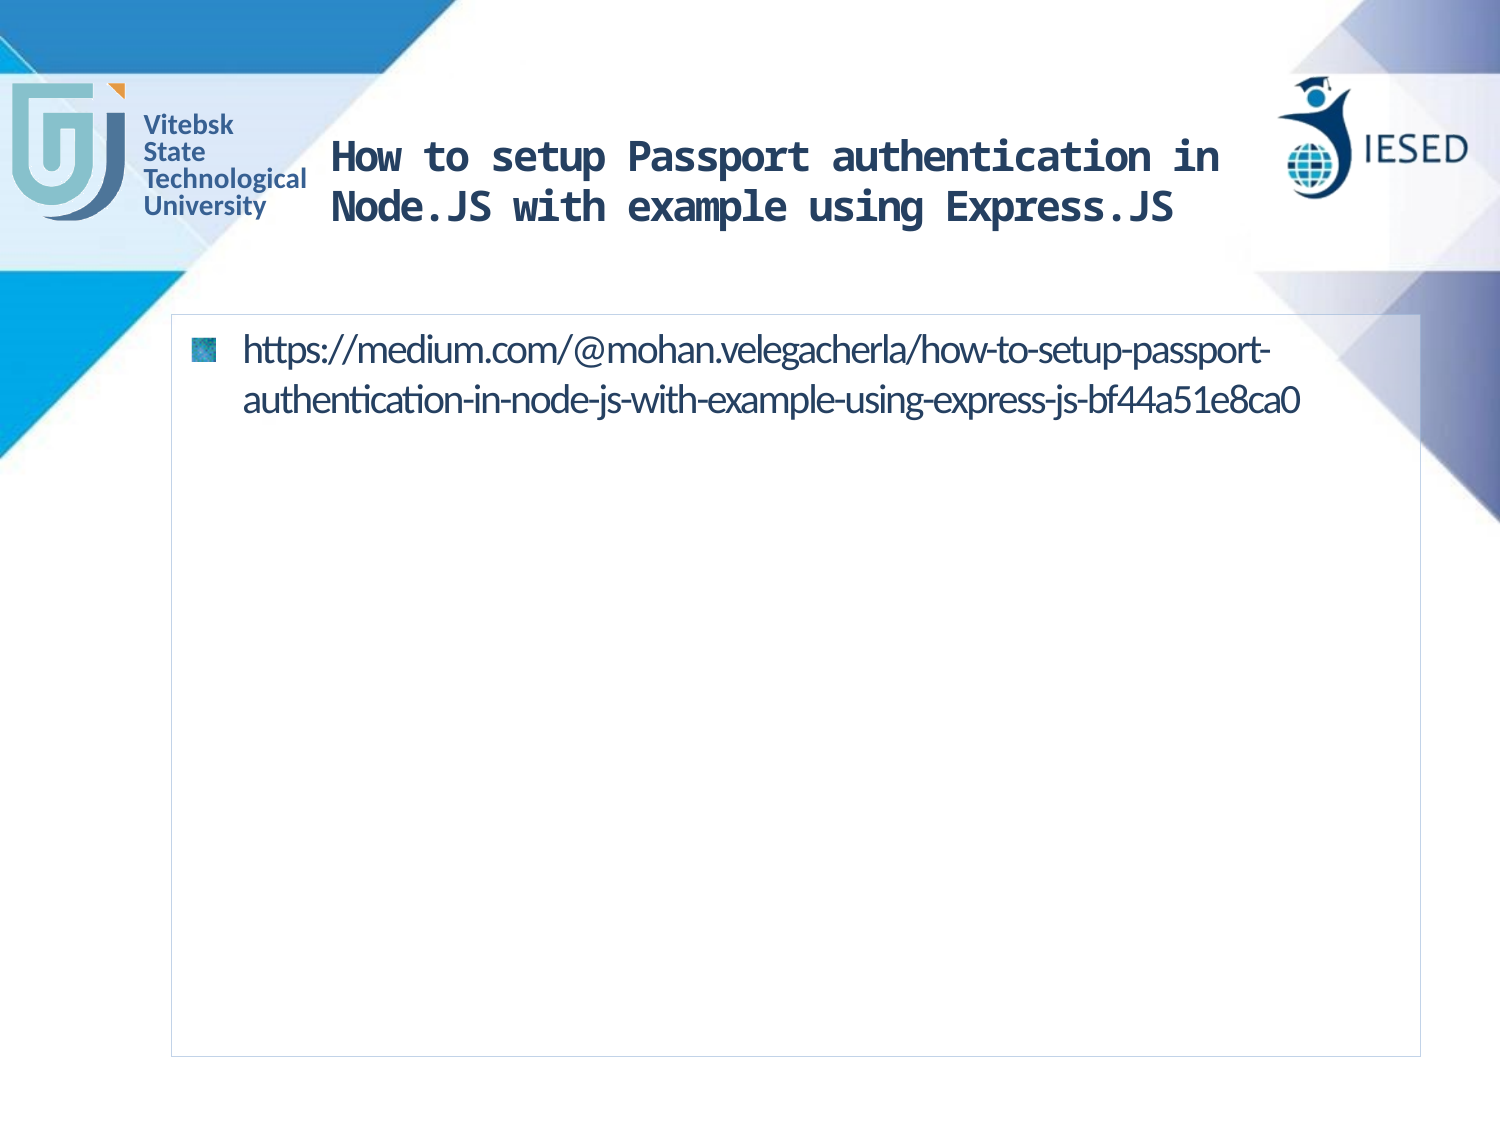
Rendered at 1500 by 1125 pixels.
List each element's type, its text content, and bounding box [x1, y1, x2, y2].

title How to setup Passport authentication in Node.JS with example using Express.JS [316, 105, 1247, 254]
list https://medium.com/@mohan.velegacherla/how-to-setup-passport-authentication-in-node-js-with-example-using-express-js-bf44a51e8ca0 [171, 314, 1421, 1057]
picture [0, 0, 1500, 1125]
